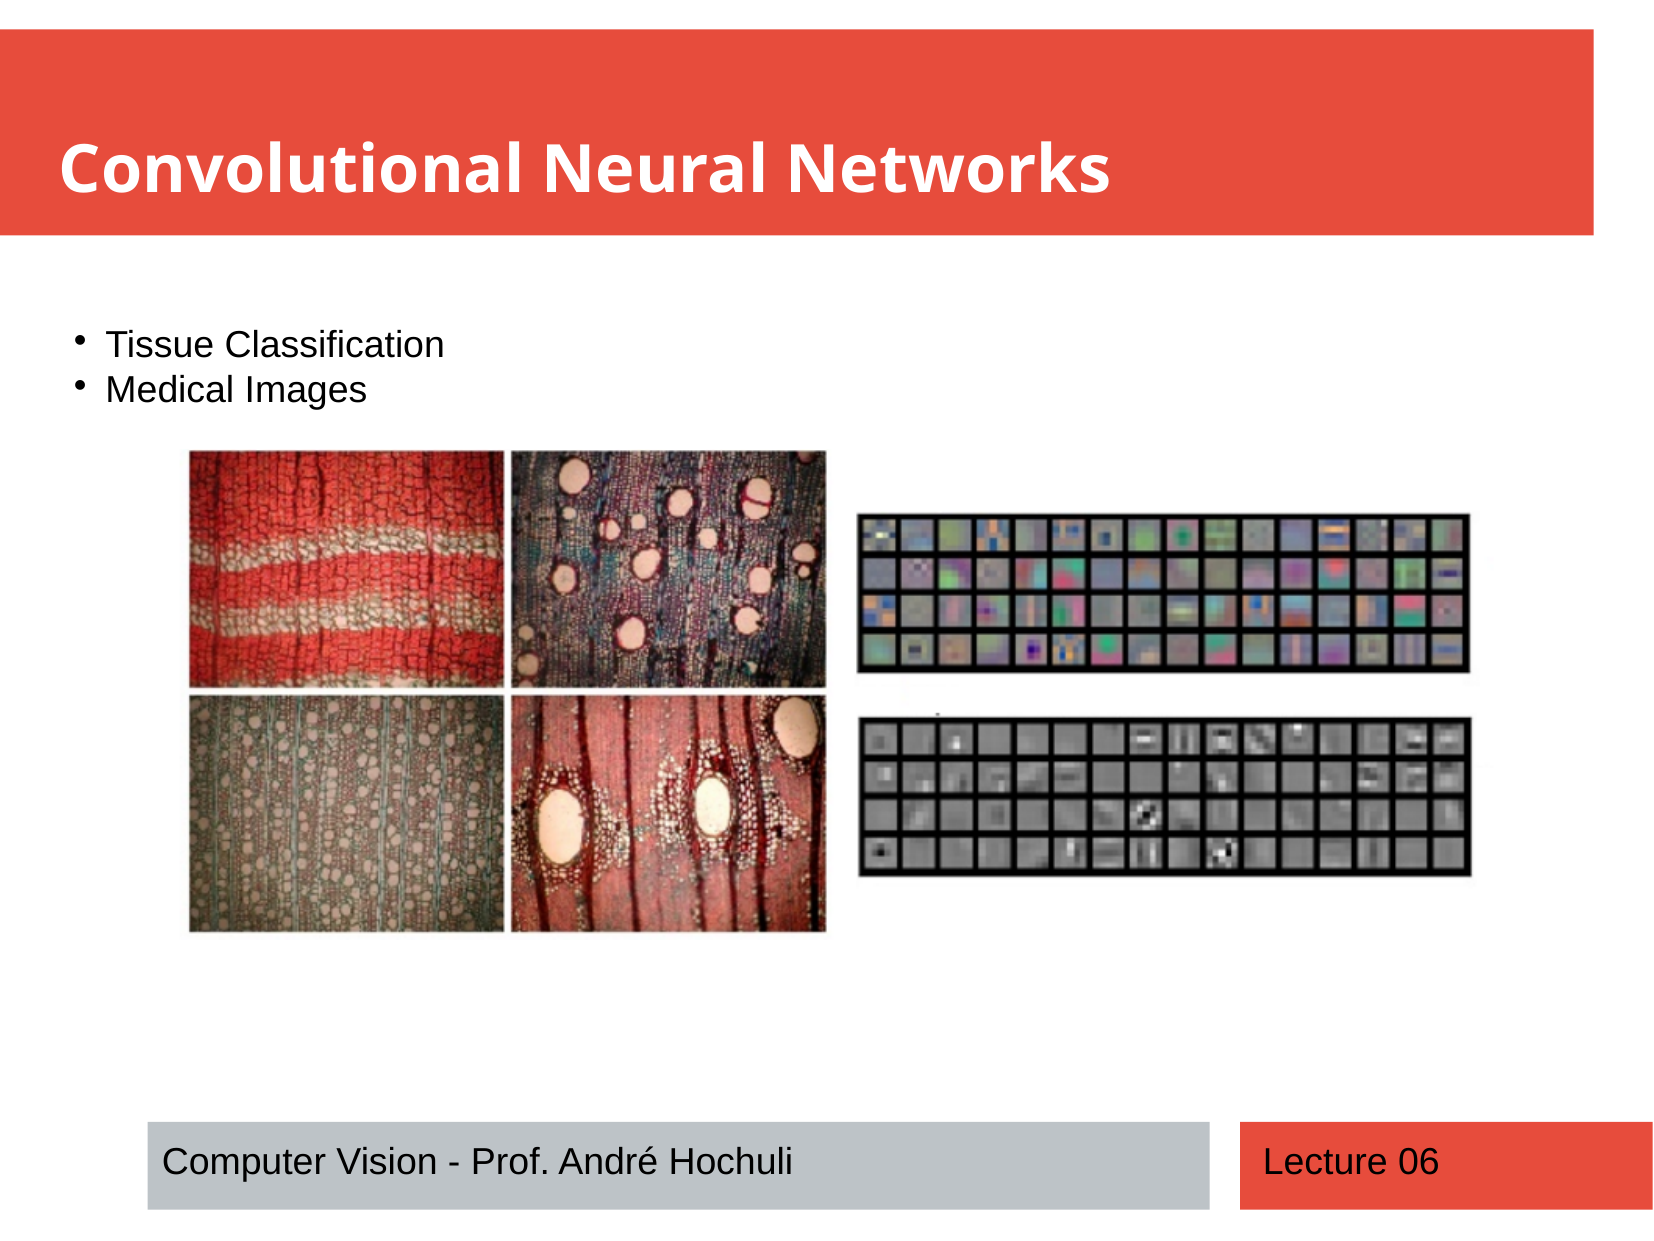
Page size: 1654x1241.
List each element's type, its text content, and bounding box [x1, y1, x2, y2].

picture [176, 449, 1494, 941]
text_box [58, 299, 1565, 1067]
text_box Tissue Classification Medical Images [59, 310, 1424, 1057]
text_box Lecture 06 [1248, 1129, 1623, 1189]
text_box Computer Vision - Prof. André Hochuli [147, 1129, 1204, 1189]
text_box Convolutional Neural Networks [58, 58, 1594, 206]
